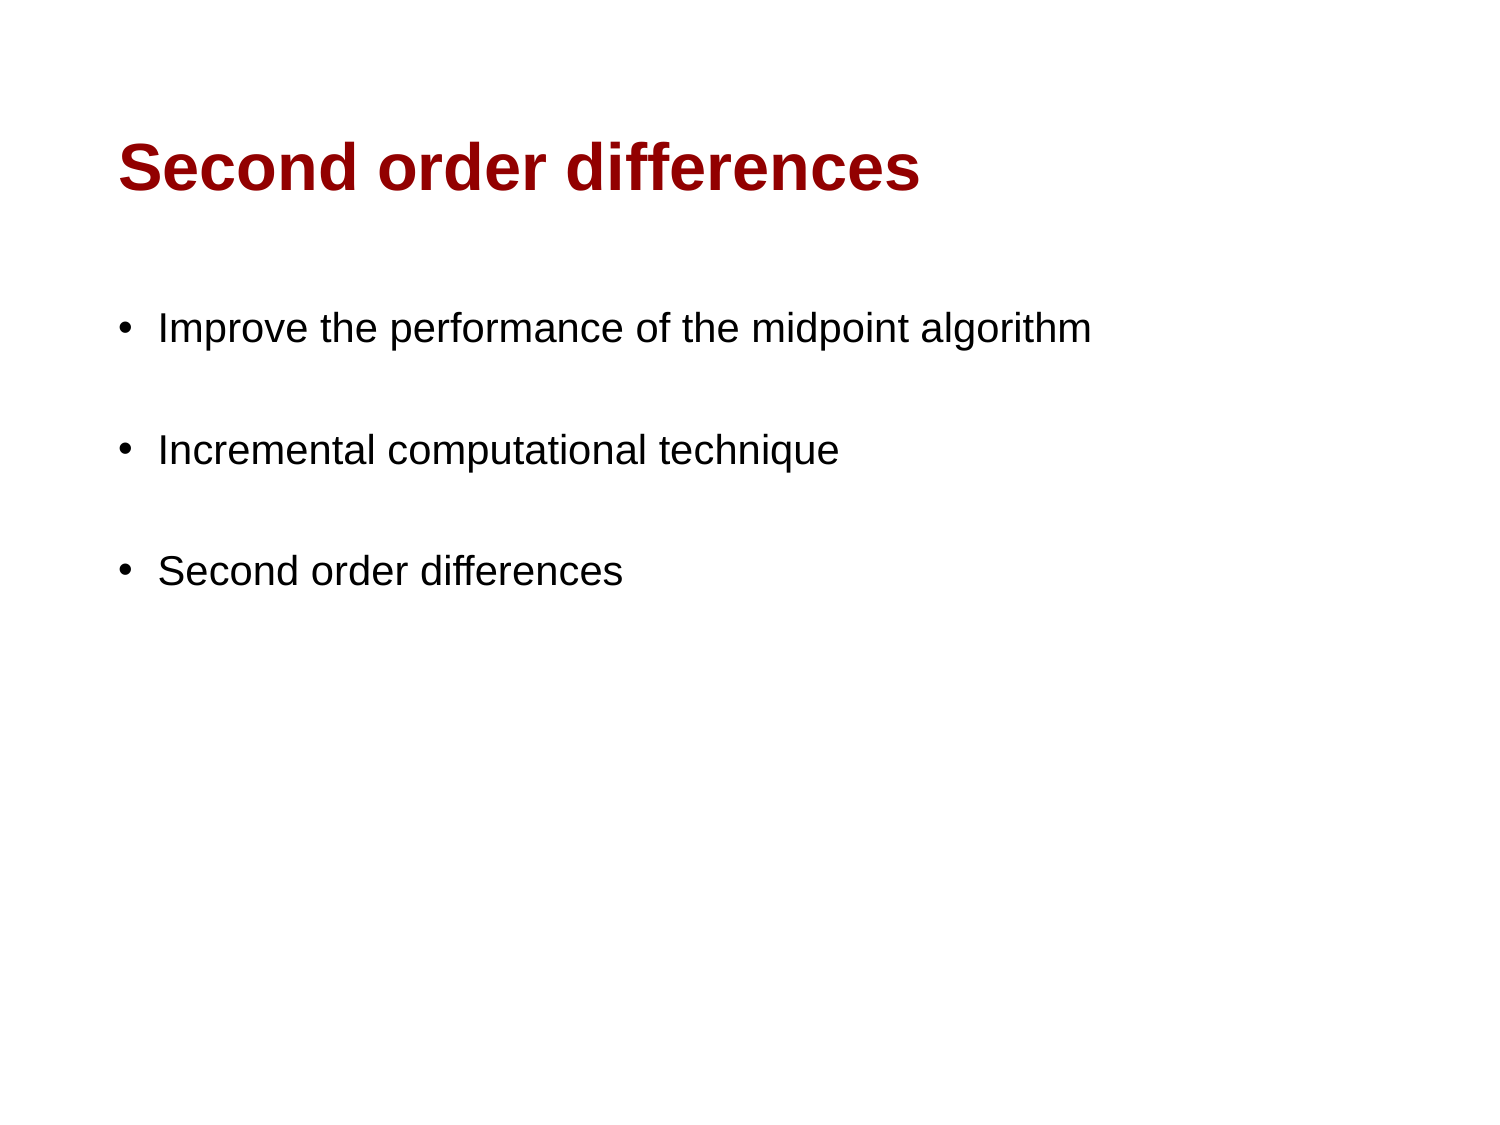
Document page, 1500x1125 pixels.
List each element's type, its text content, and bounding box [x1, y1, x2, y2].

list Improve the performance of the midpoint algorithm Incremental computational technique Second order differences [103, 299, 1397, 1014]
title Second order differences [103, 59, 1397, 278]
